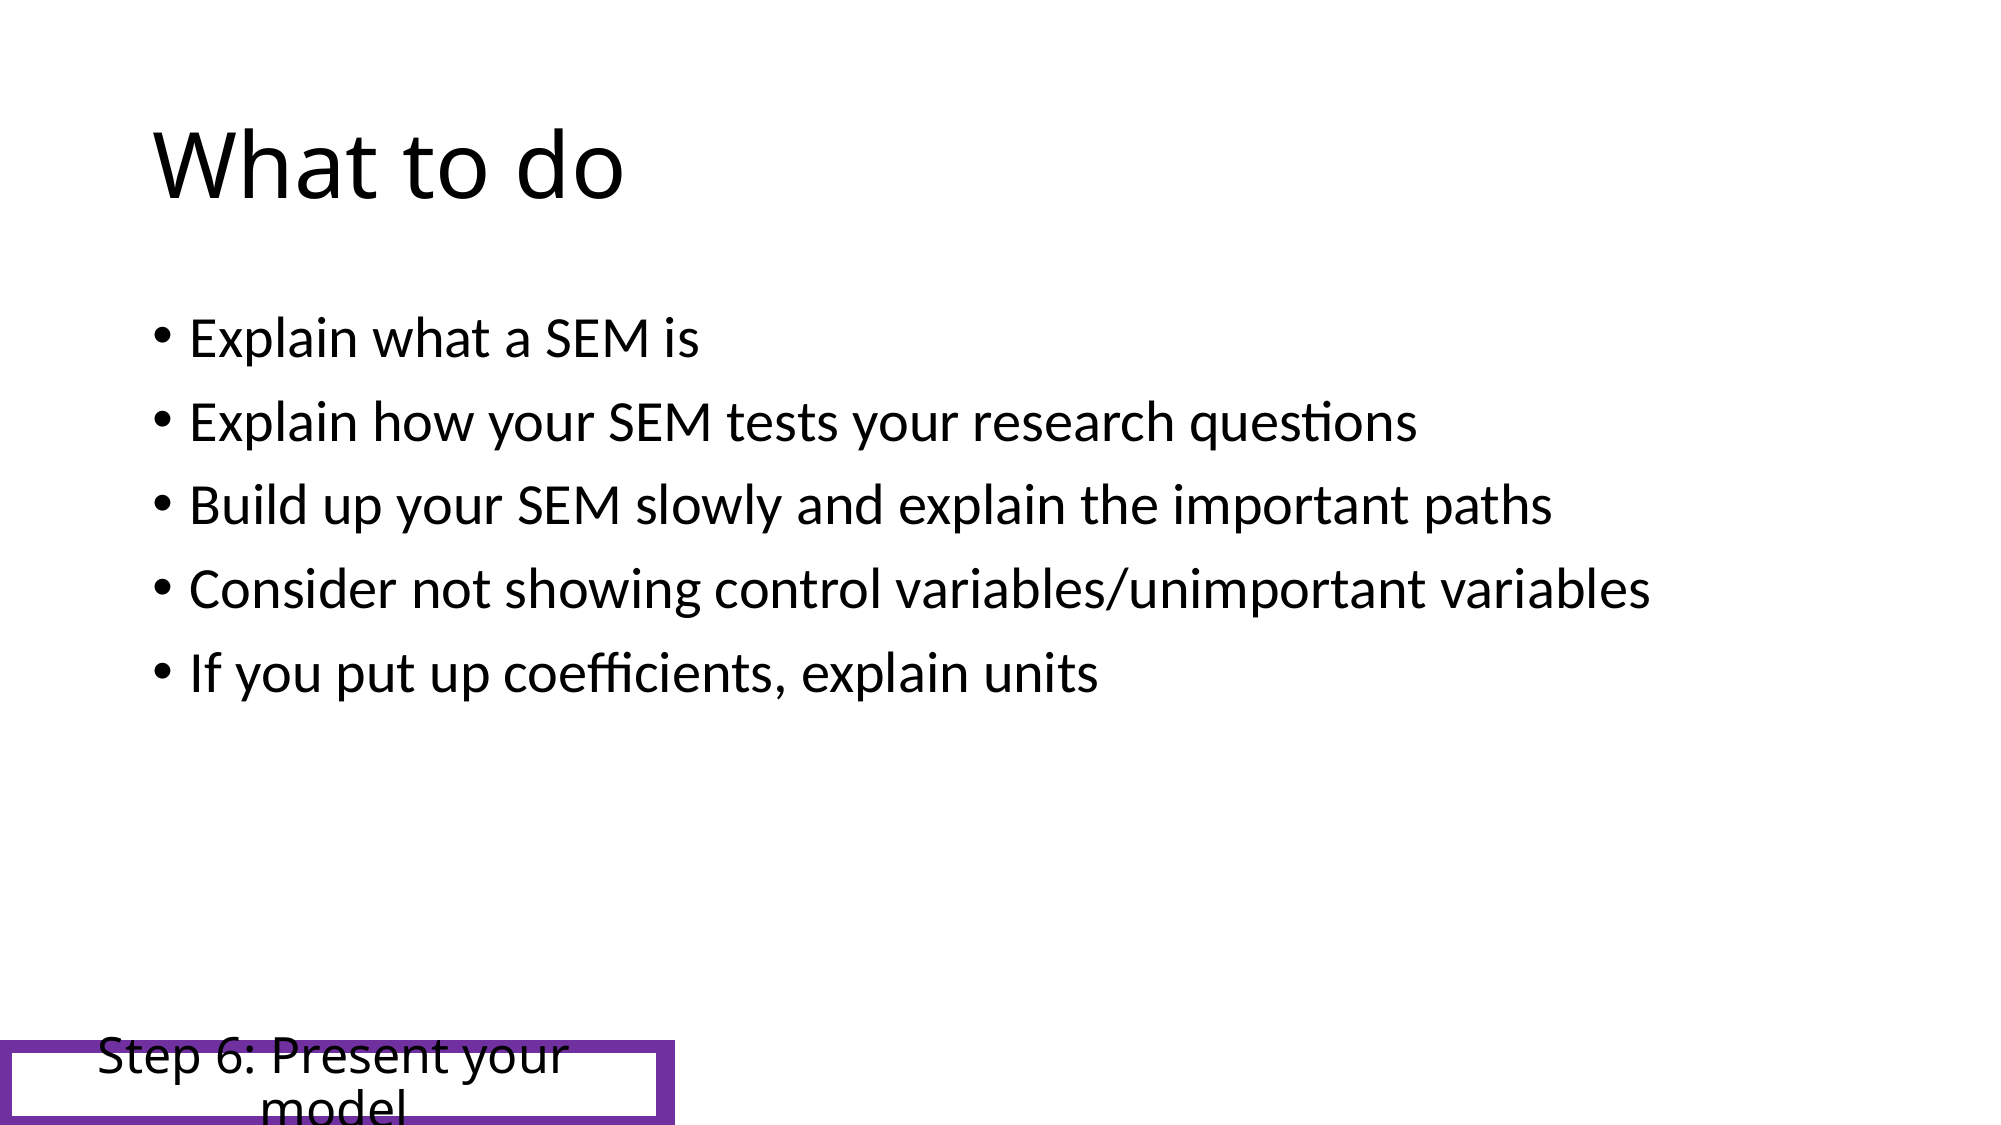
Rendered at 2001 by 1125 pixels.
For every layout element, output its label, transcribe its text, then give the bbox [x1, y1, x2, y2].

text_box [0, 1039, 676, 1125]
title What to do [137, 59, 1863, 278]
list Explain what a SEM is Explain how your SEM tests your research questions Build up your SEM slowly and explain the important paths Consider not showing control variables/unimportant variables If you put up coefficients, explain units Take your time! [137, 299, 1863, 1014]
